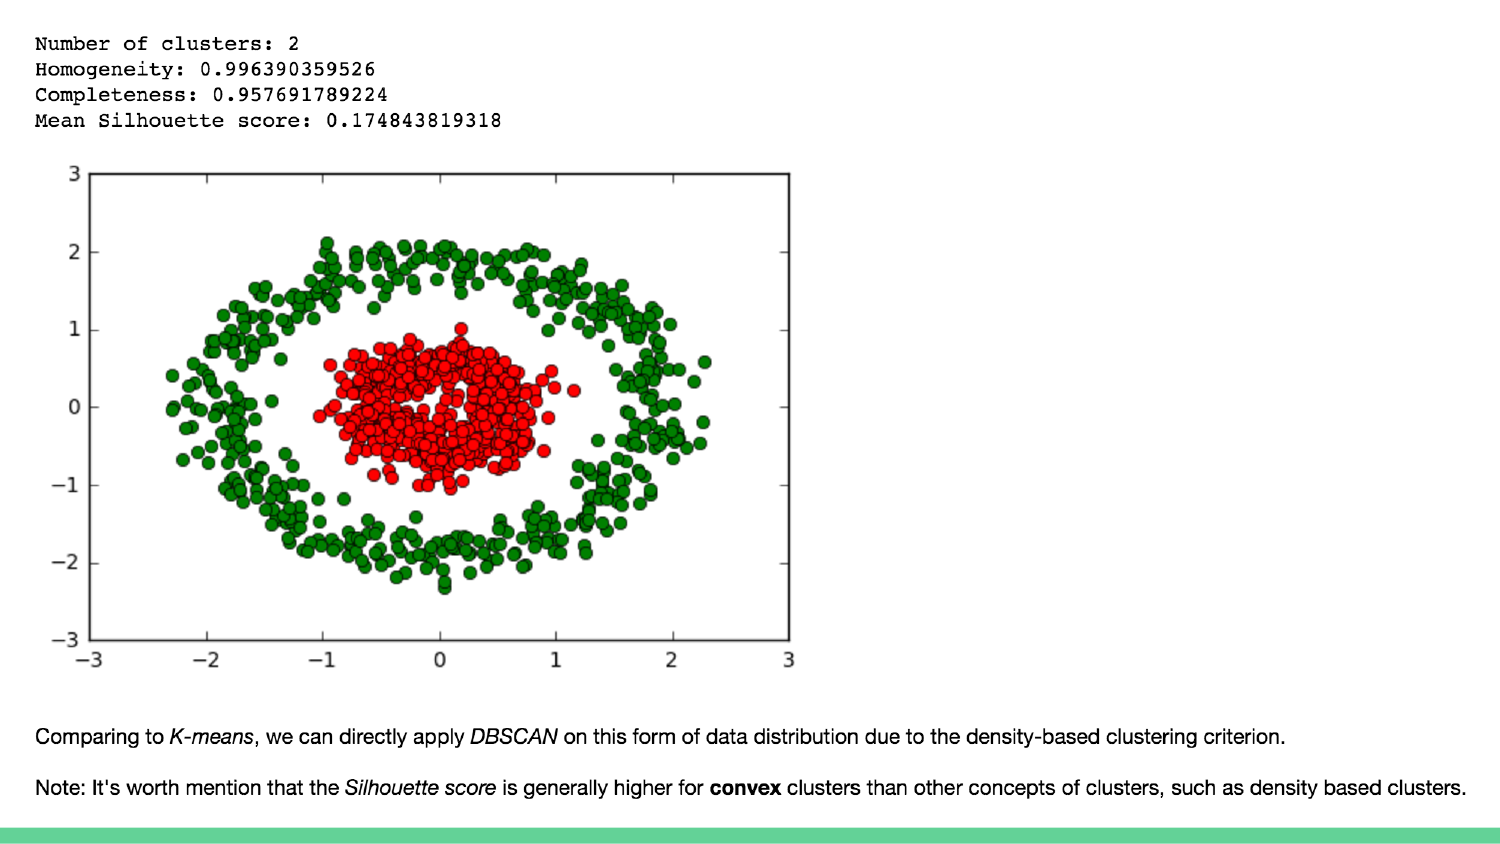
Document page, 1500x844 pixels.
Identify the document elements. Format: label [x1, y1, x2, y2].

picture [24, 24, 1476, 808]
